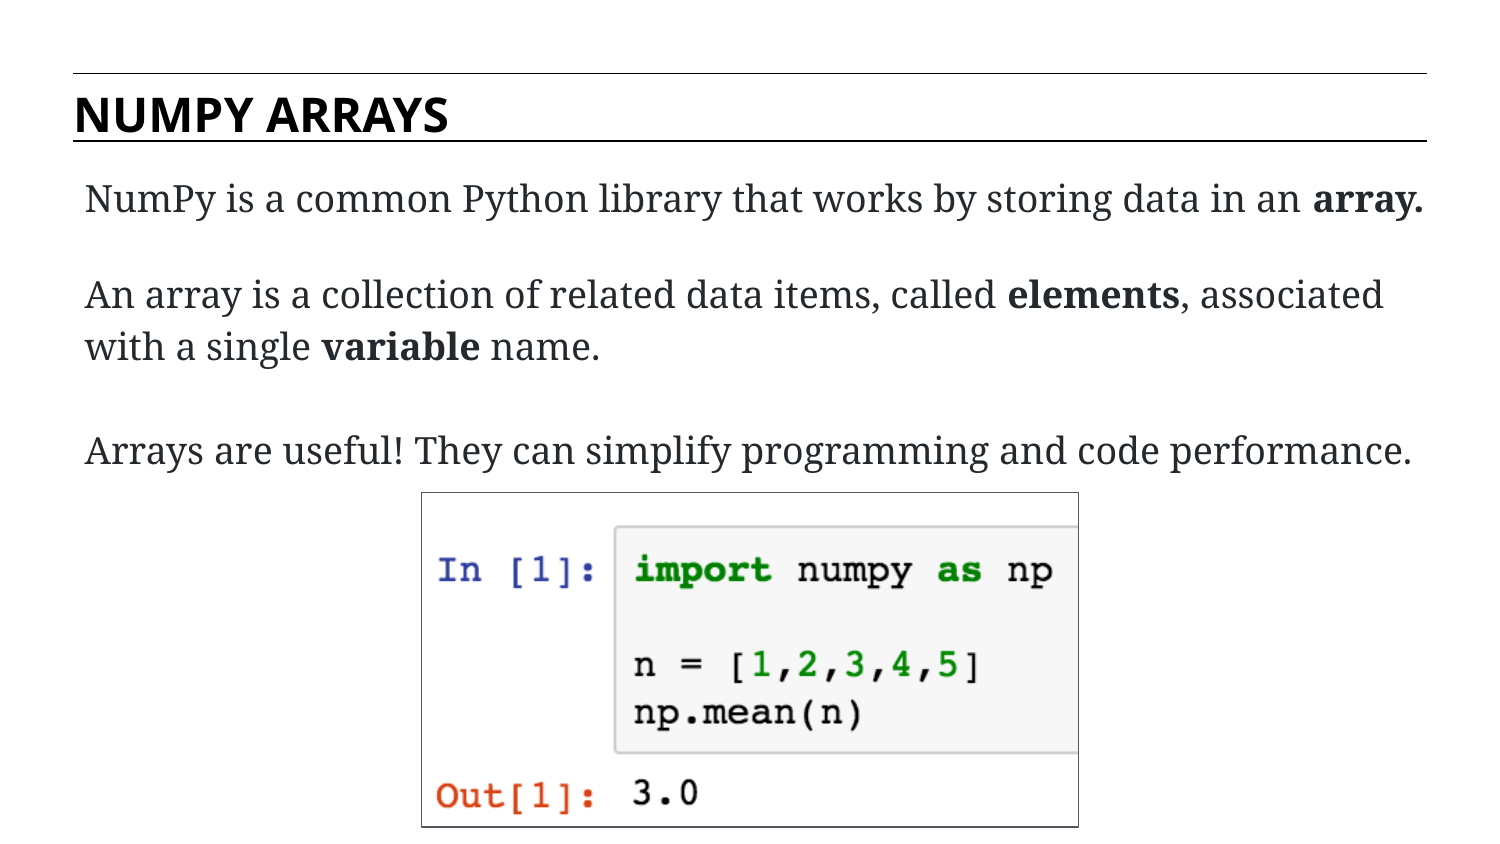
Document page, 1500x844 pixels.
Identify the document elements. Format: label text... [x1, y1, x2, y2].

text_box NUMPY ARRAYS [73, 85, 964, 135]
list NumPy is a common Python library that works by storing data in an array. An array is a collection of related data items, called elements, associated with a single variable name. Arrays are useful! They can simplify programming and code performance. [84, 167, 1427, 727]
picture [421, 492, 1079, 827]
